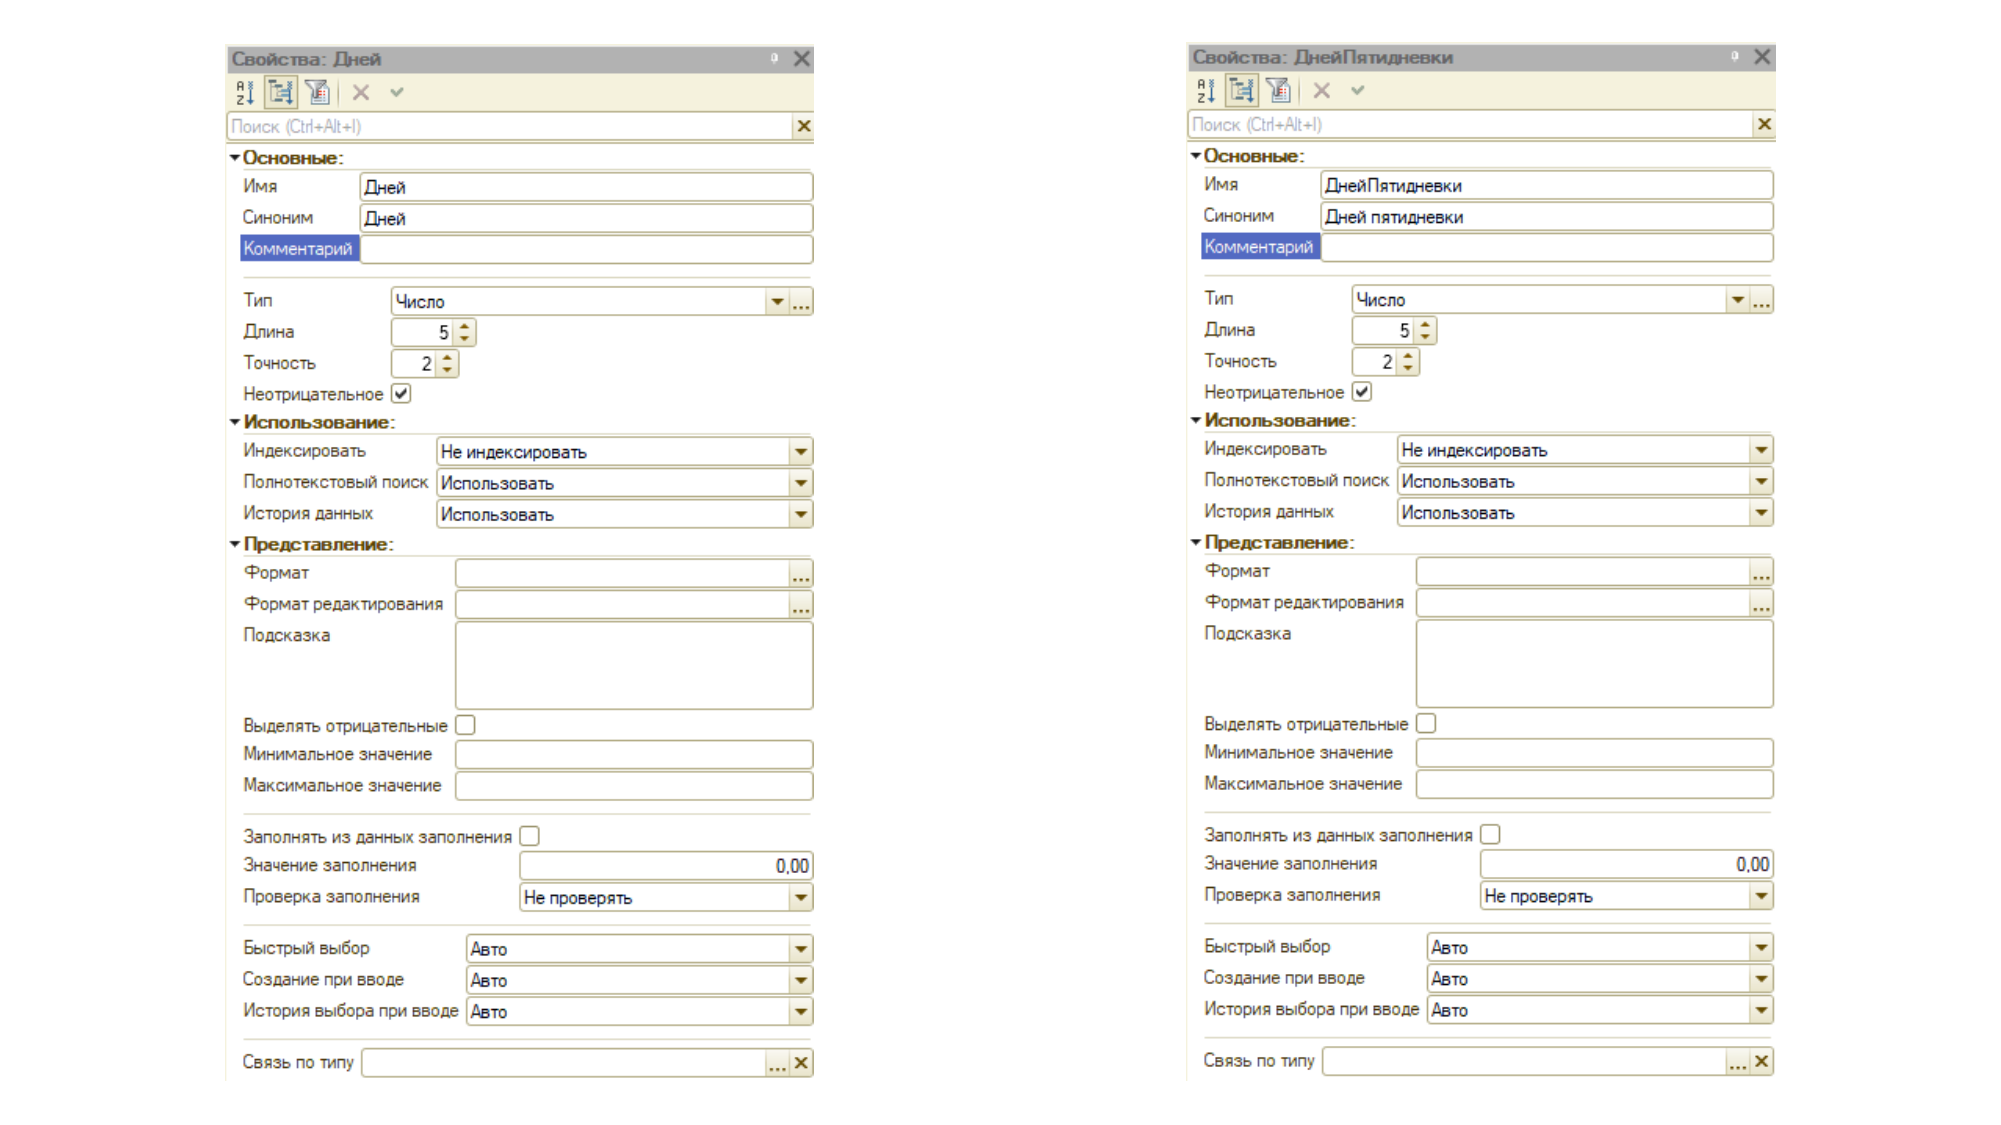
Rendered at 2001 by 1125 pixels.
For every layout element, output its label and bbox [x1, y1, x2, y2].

picture [1186, 42, 1776, 1081]
picture [225, 44, 814, 1081]
